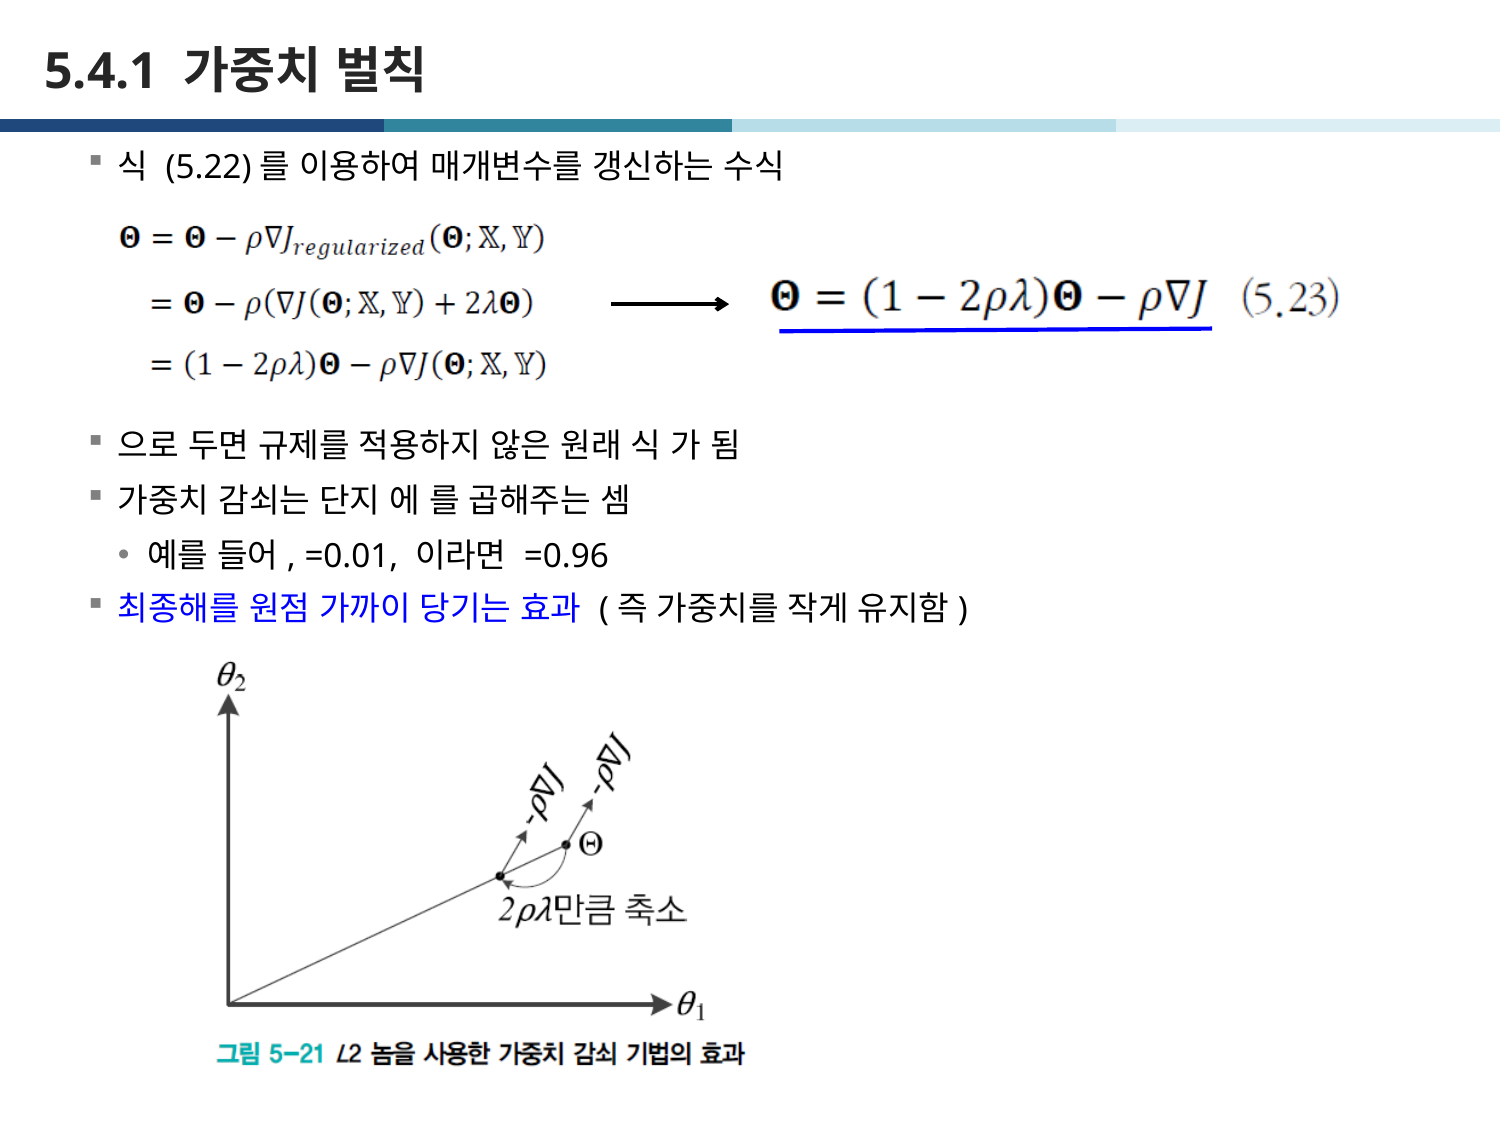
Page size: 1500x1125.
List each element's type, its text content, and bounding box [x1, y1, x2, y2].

picture [765, 266, 1214, 330]
title 5.4.1 가중치 벌칙 [29, 23, 1270, 114]
picture [111, 218, 562, 386]
picture [206, 656, 751, 1071]
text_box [779, 328, 1213, 332]
picture [1235, 270, 1341, 326]
